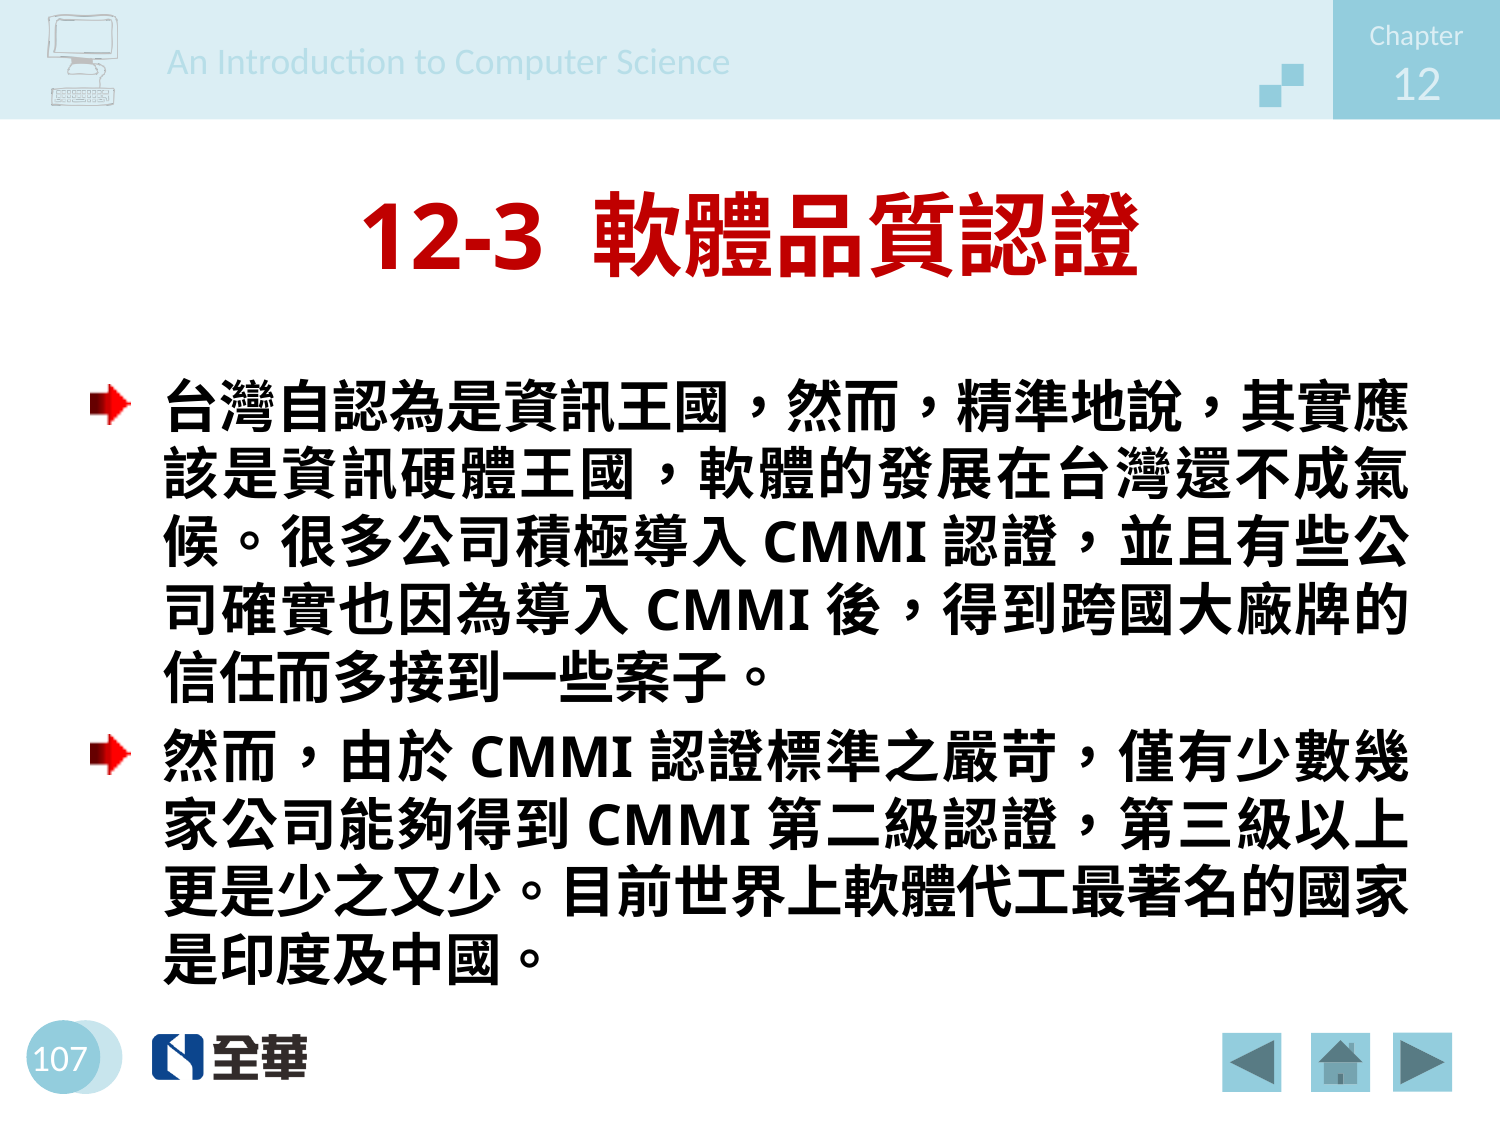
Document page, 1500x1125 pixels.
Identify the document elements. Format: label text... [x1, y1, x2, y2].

picture [152, 1034, 307, 1080]
list 台灣自認為是資訊王國，然而，精準地說，其實應該是資訊硬體王國，軟體的發展在台灣還不成氣候。很多公司積極導入CMMI認證，並且有些公司確實也因為導入CMMI後，得到跨國大廠牌的信任而多接到一些案子。 然而，由於CMMI認證標準之嚴苛，僅有少數幾家公司能夠得到CMMI第二級認證，第三級以上更是少之又少。目前世界上軟體代工最著名的國家是印度及中國。 [75, 363, 1425, 1005]
picture [47, 14, 118, 106]
picture [90, 734, 131, 775]
title 12-3 軟體品質認證 [75, 138, 1425, 327]
picture [90, 384, 131, 425]
